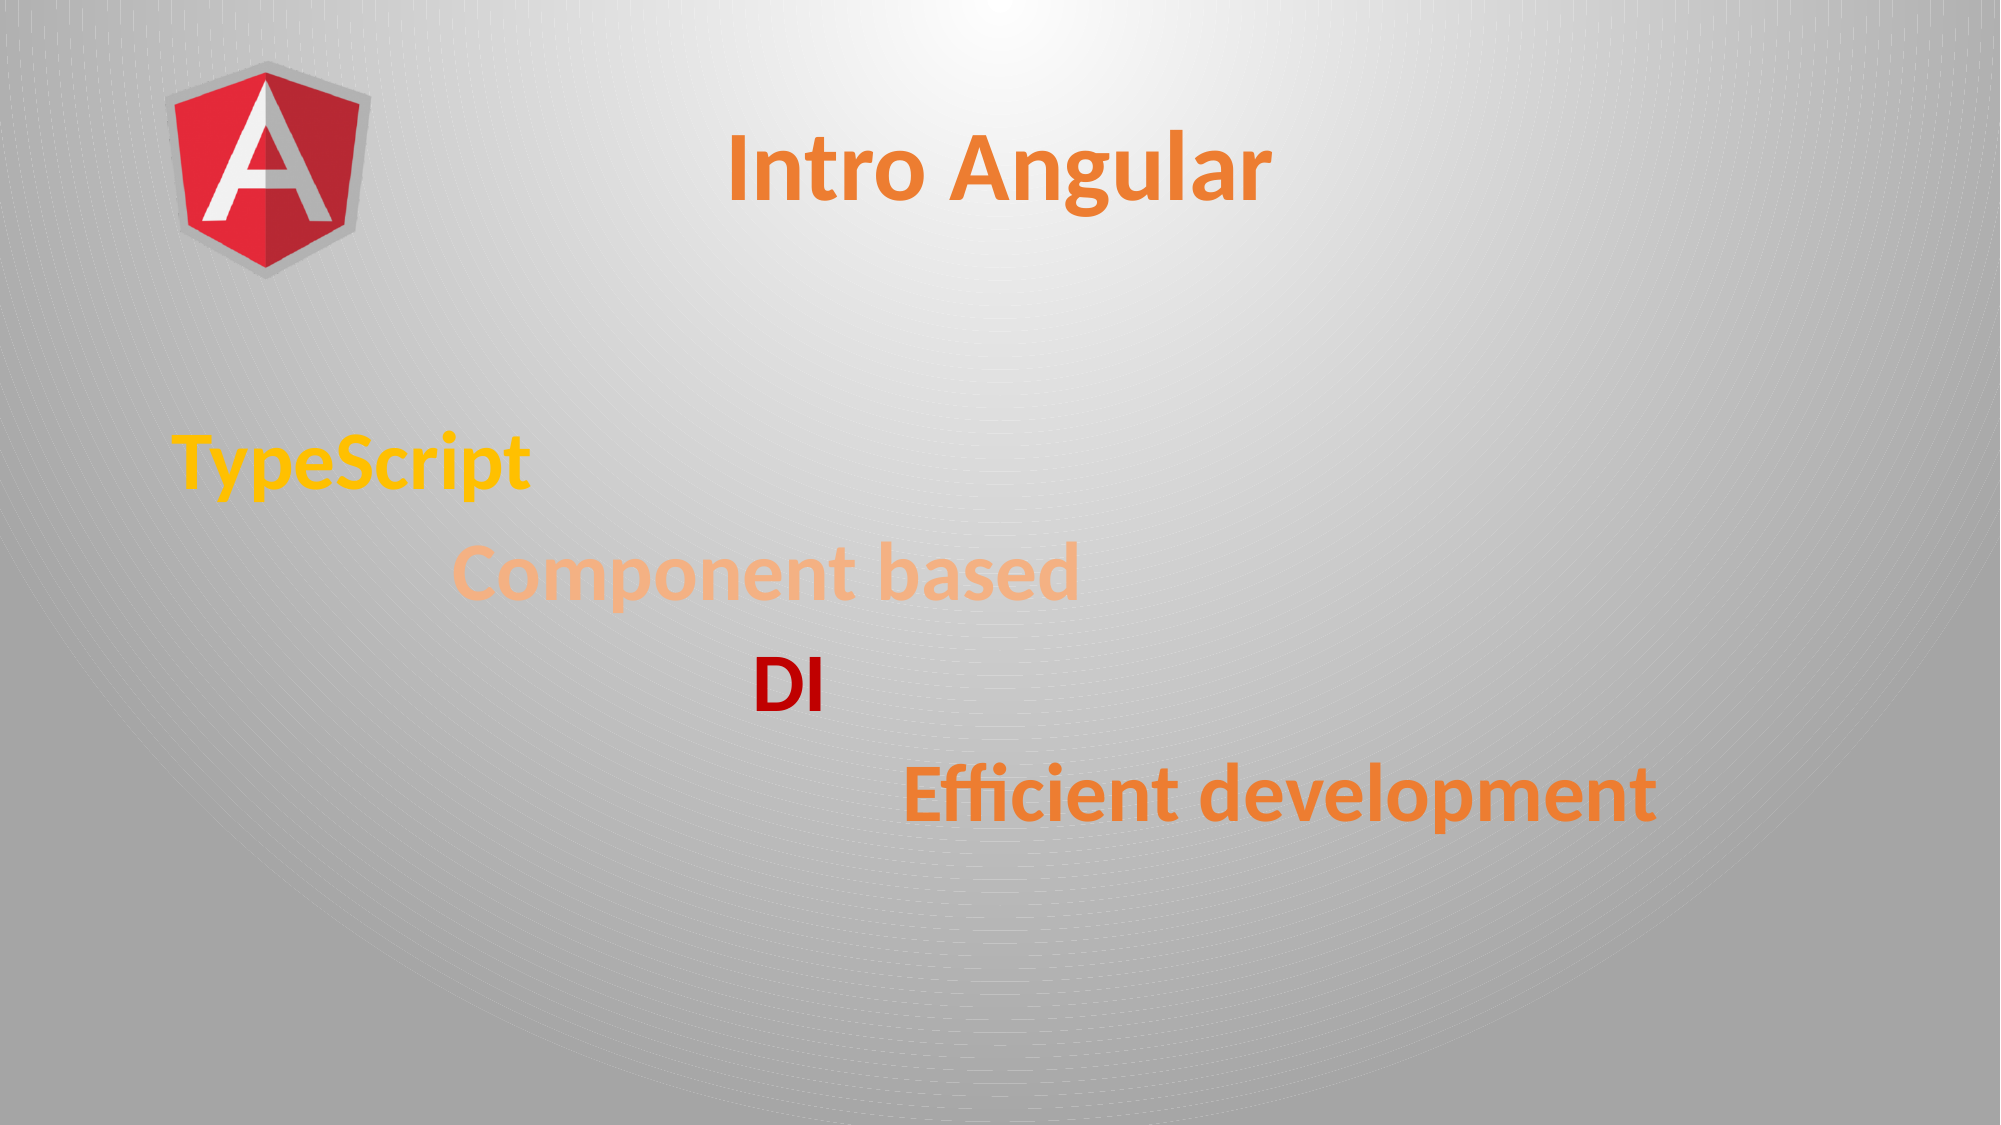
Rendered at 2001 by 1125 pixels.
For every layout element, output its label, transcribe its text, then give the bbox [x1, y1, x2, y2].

title Intro Angular [397, 59, 1863, 278]
picture [137, 40, 397, 299]
list TypeScript Component based DI Efficient development [137, 299, 1863, 1052]
